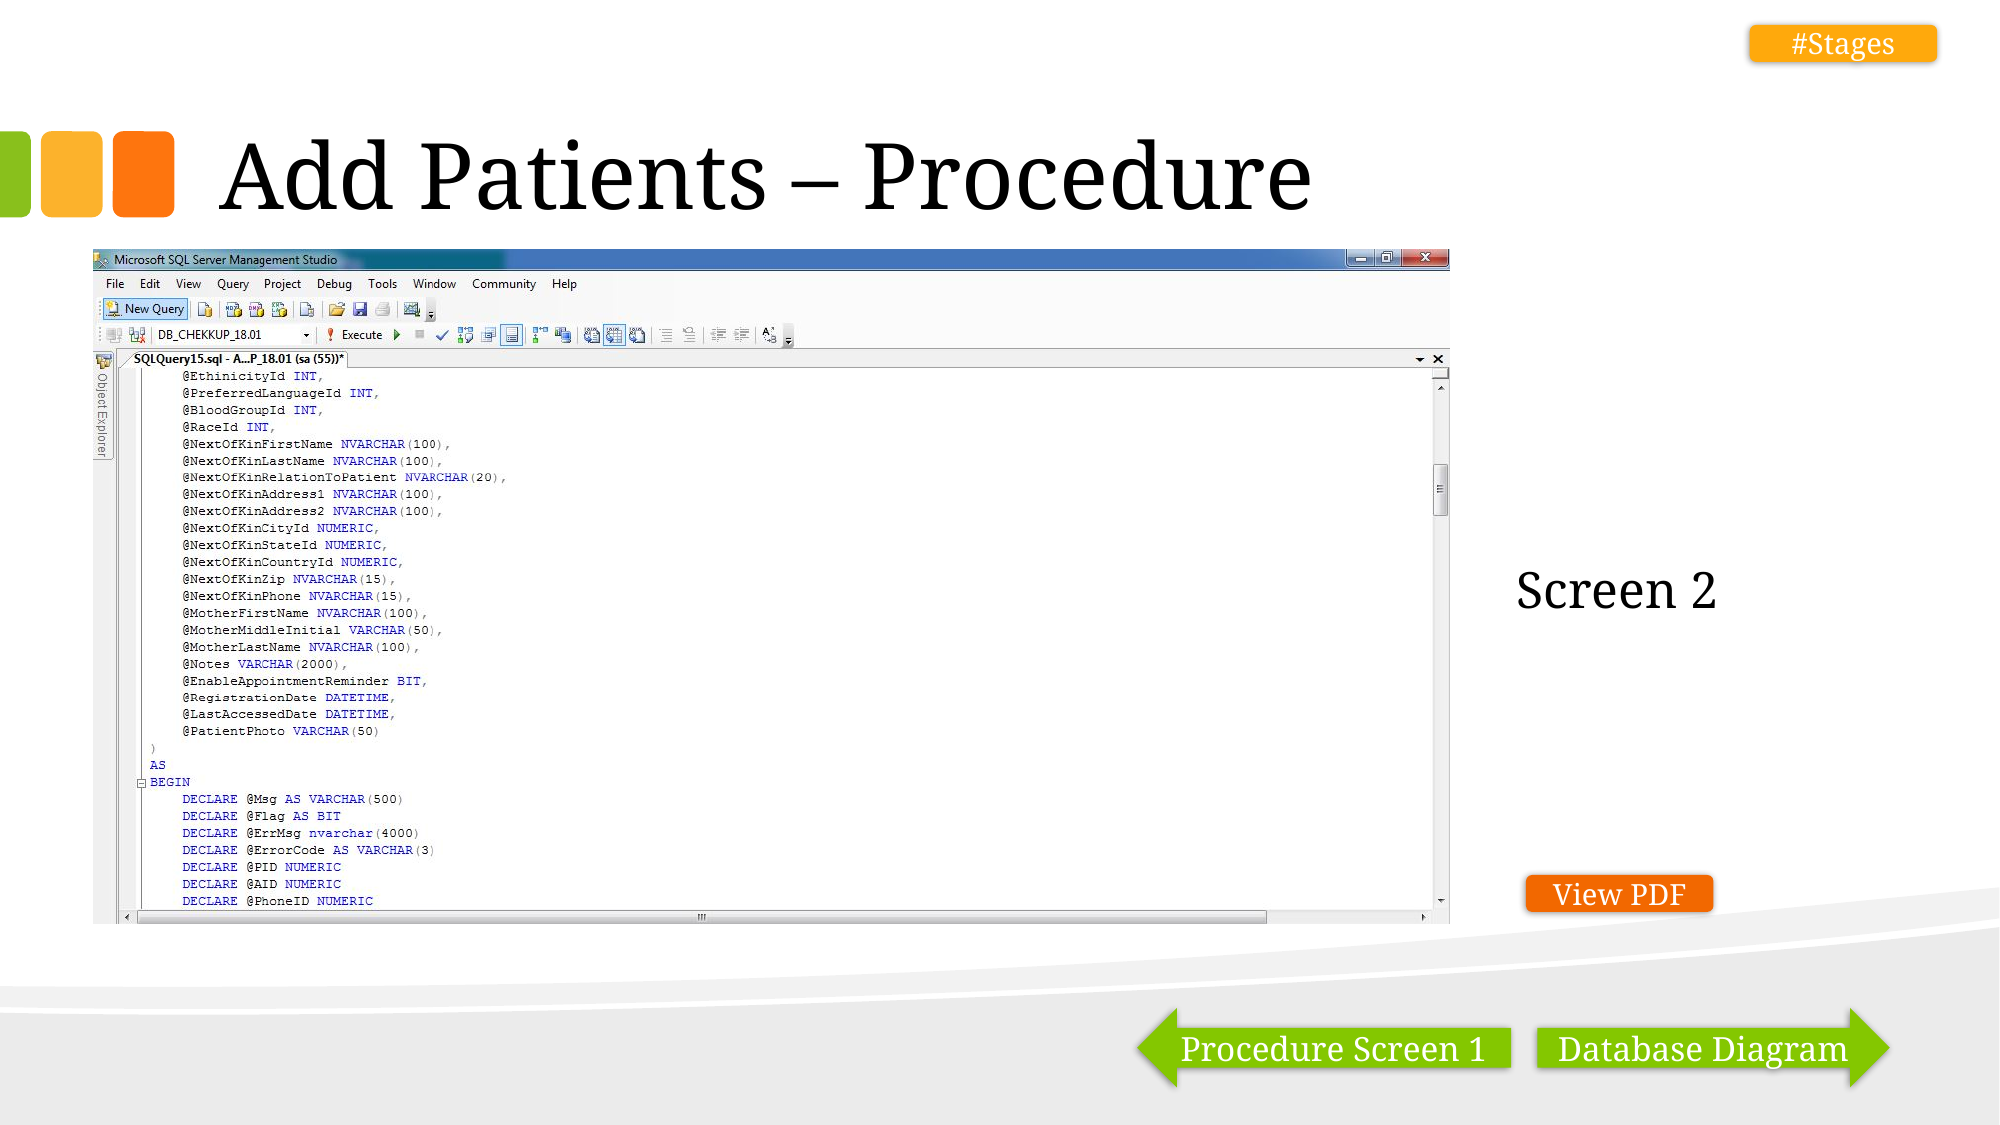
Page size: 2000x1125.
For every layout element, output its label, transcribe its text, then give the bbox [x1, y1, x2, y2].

picture [93, 249, 1450, 924]
title Add Patients – Procedure [199, 24, 1450, 238]
text_box #Stages [1749, 24, 1938, 62]
text_box Procedure Screen 1 [1137, 1007, 1512, 1088]
text_box Database Diagram [1537, 1007, 1890, 1088]
text_box View PDF [1525, 874, 1714, 912]
text_box Screen 2 [1501, 550, 1734, 626]
